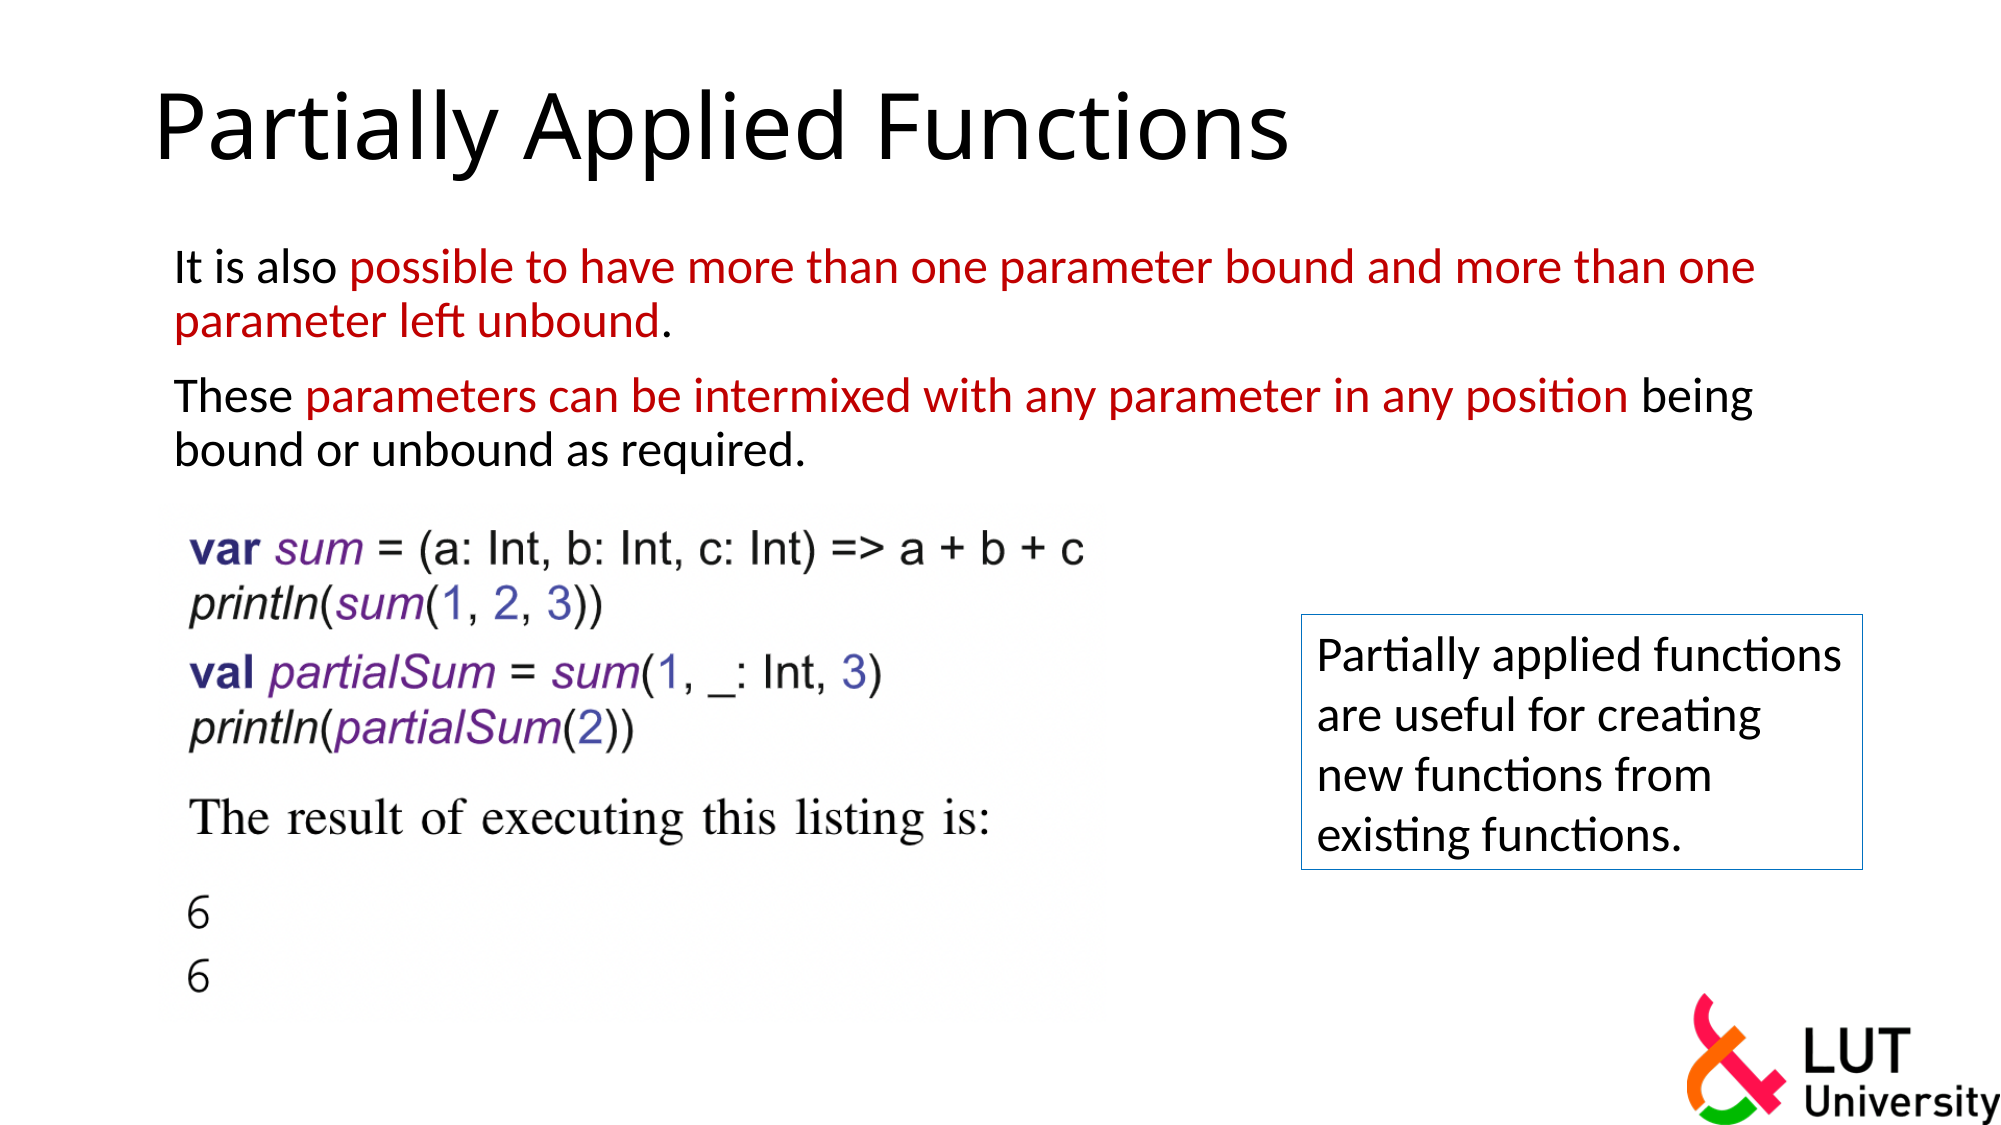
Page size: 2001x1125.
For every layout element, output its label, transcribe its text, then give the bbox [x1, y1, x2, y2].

list It is also possible to have more than one parameter bound and more than one parameter left unbound. These parameters can be intermixed with any parameter in any position being bound or unbound as required. [158, 232, 1891, 493]
text_box Partially applied functions are useful for creating new functions from existing functions. [1301, 614, 1863, 870]
title Partially Applied Functions [137, 21, 1870, 240]
picture [1687, 993, 2000, 1125]
picture [158, 503, 1107, 1023]
text_box [158, 493, 1188, 940]
